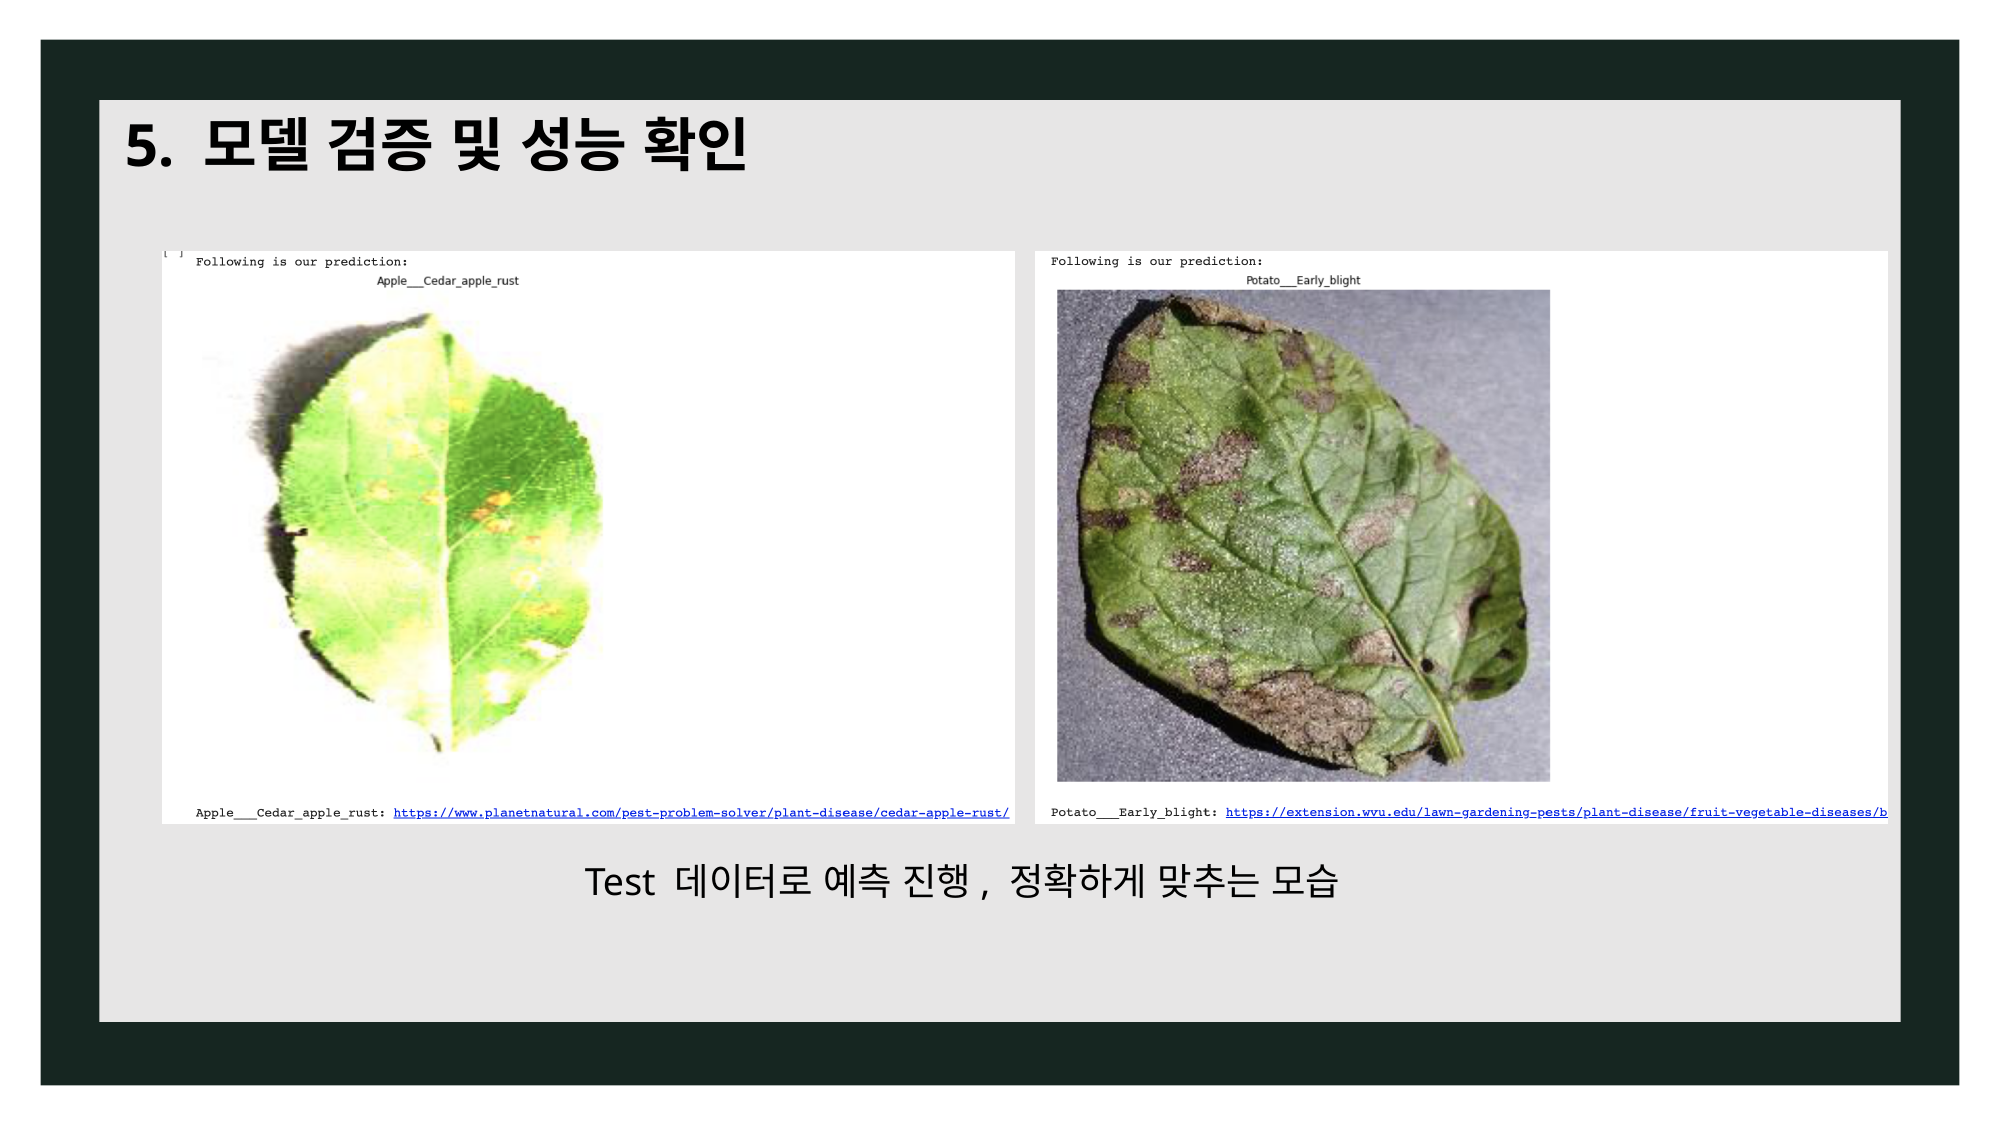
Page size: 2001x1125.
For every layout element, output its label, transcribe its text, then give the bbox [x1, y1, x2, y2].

picture [1035, 251, 1888, 825]
text_box Test 데이터로 예측 진행, 정확하게 맞추는 모습 [570, 850, 1429, 911]
text_box 5. 모델 검증 및 성능 확인 [110, 100, 893, 185]
text_box [98, 99, 1902, 1023]
picture [162, 251, 1015, 825]
